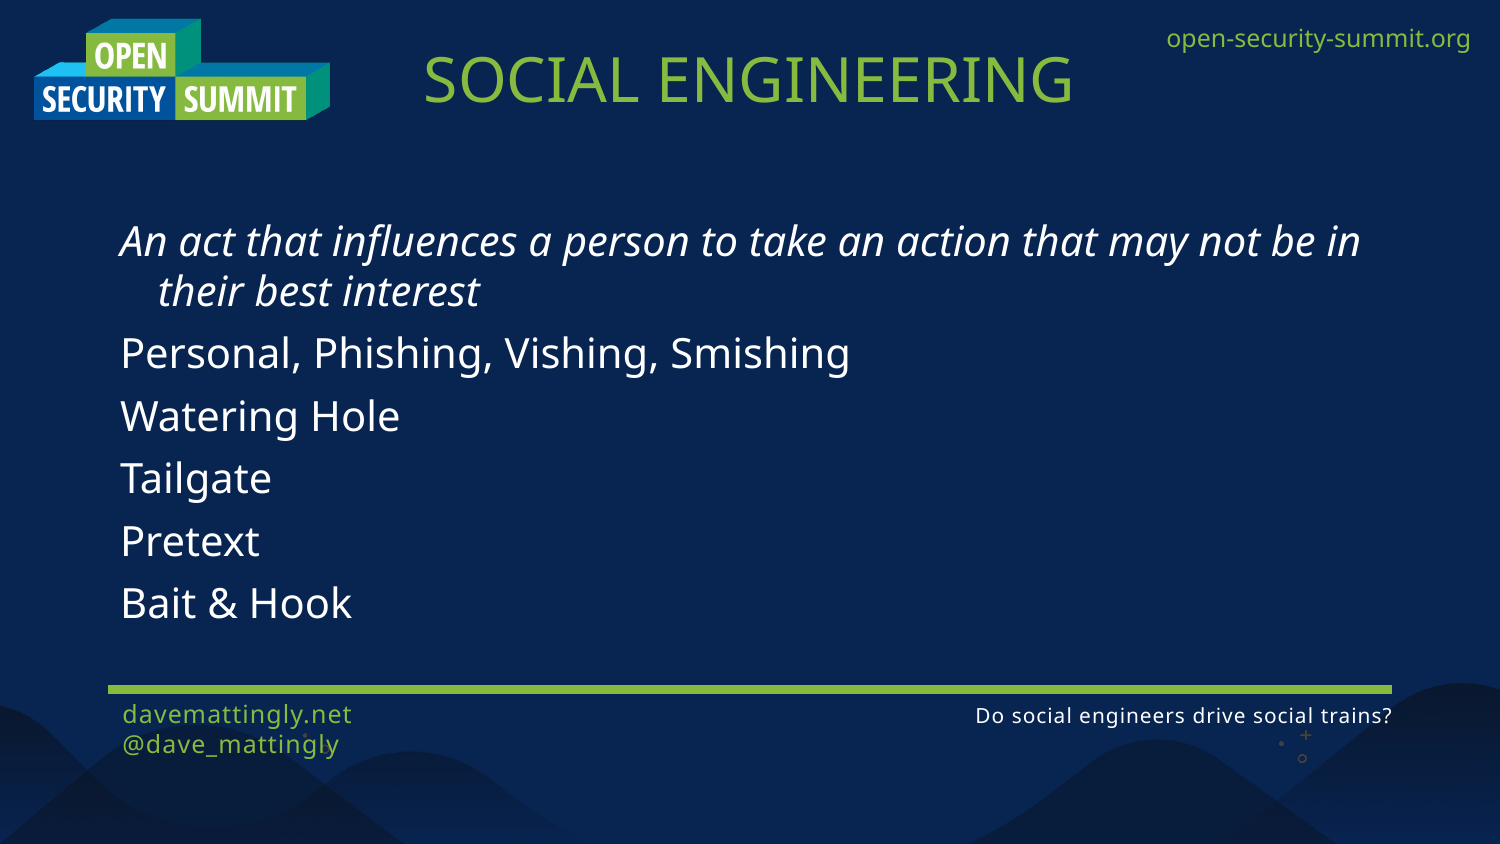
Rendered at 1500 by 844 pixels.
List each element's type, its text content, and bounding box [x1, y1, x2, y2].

text_box SOCIAL ENGINEERING [0, 1, 1500, 153]
picture [23, 8, 341, 131]
picture [0, 676, 1500, 844]
text_box An act that influences a person to take an action that may not be in their best interest Personal, Phishing, Vishing, Smishing Watering Hole Tailgate Pretext Bait & Hook [104, 199, 1453, 675]
